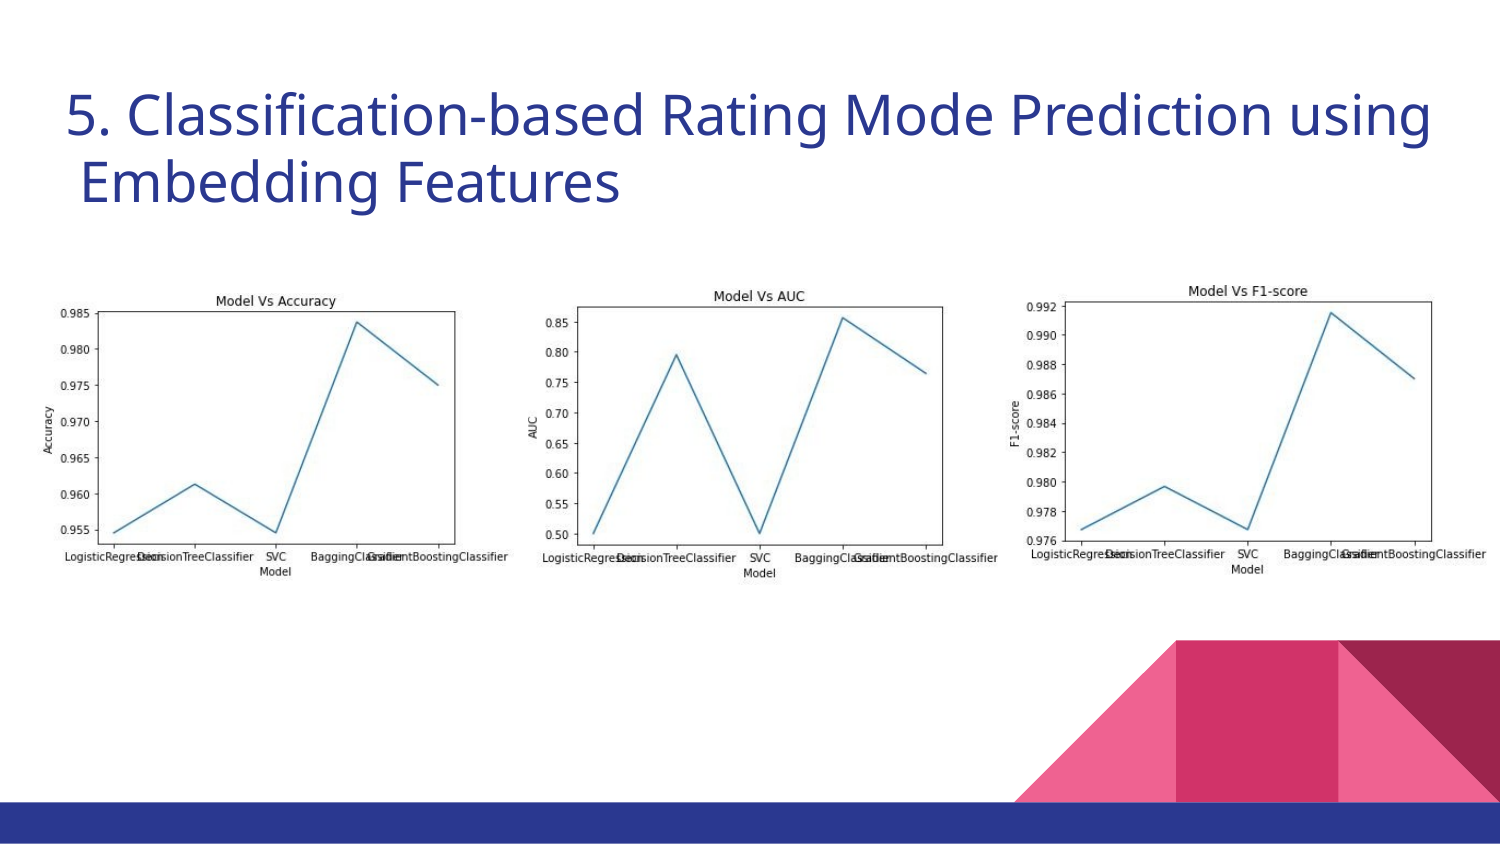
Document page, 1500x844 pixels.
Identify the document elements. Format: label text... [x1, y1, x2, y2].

text_box [0, 802, 1500, 844]
title 5. Classiﬁcation-based Rating Mode Prediction using Embedding Features [63, 77, 1437, 220]
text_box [528, 285, 1500, 589]
text_box [37, 293, 514, 581]
